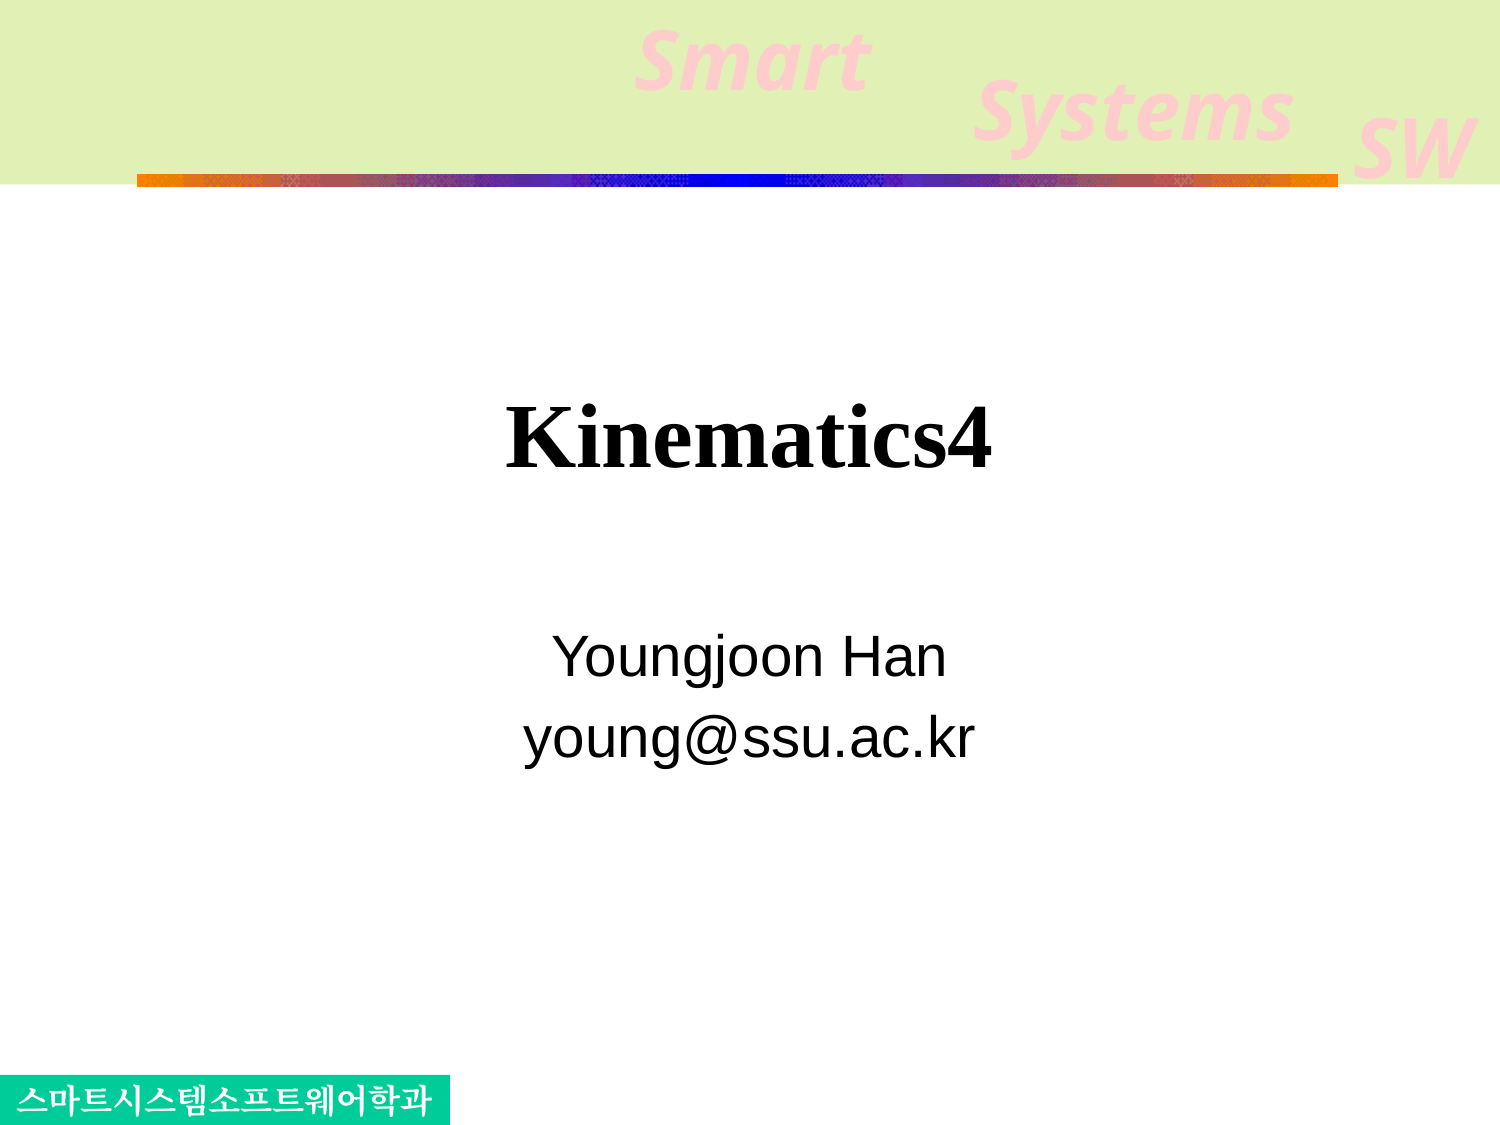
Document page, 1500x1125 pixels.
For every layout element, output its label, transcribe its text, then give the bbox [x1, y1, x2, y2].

picture [137, 174, 1338, 187]
title Kinematics4 [125, 312, 1375, 550]
subtitle Youngjoon Han young@ssu.ac.kr [225, 610, 1275, 813]
